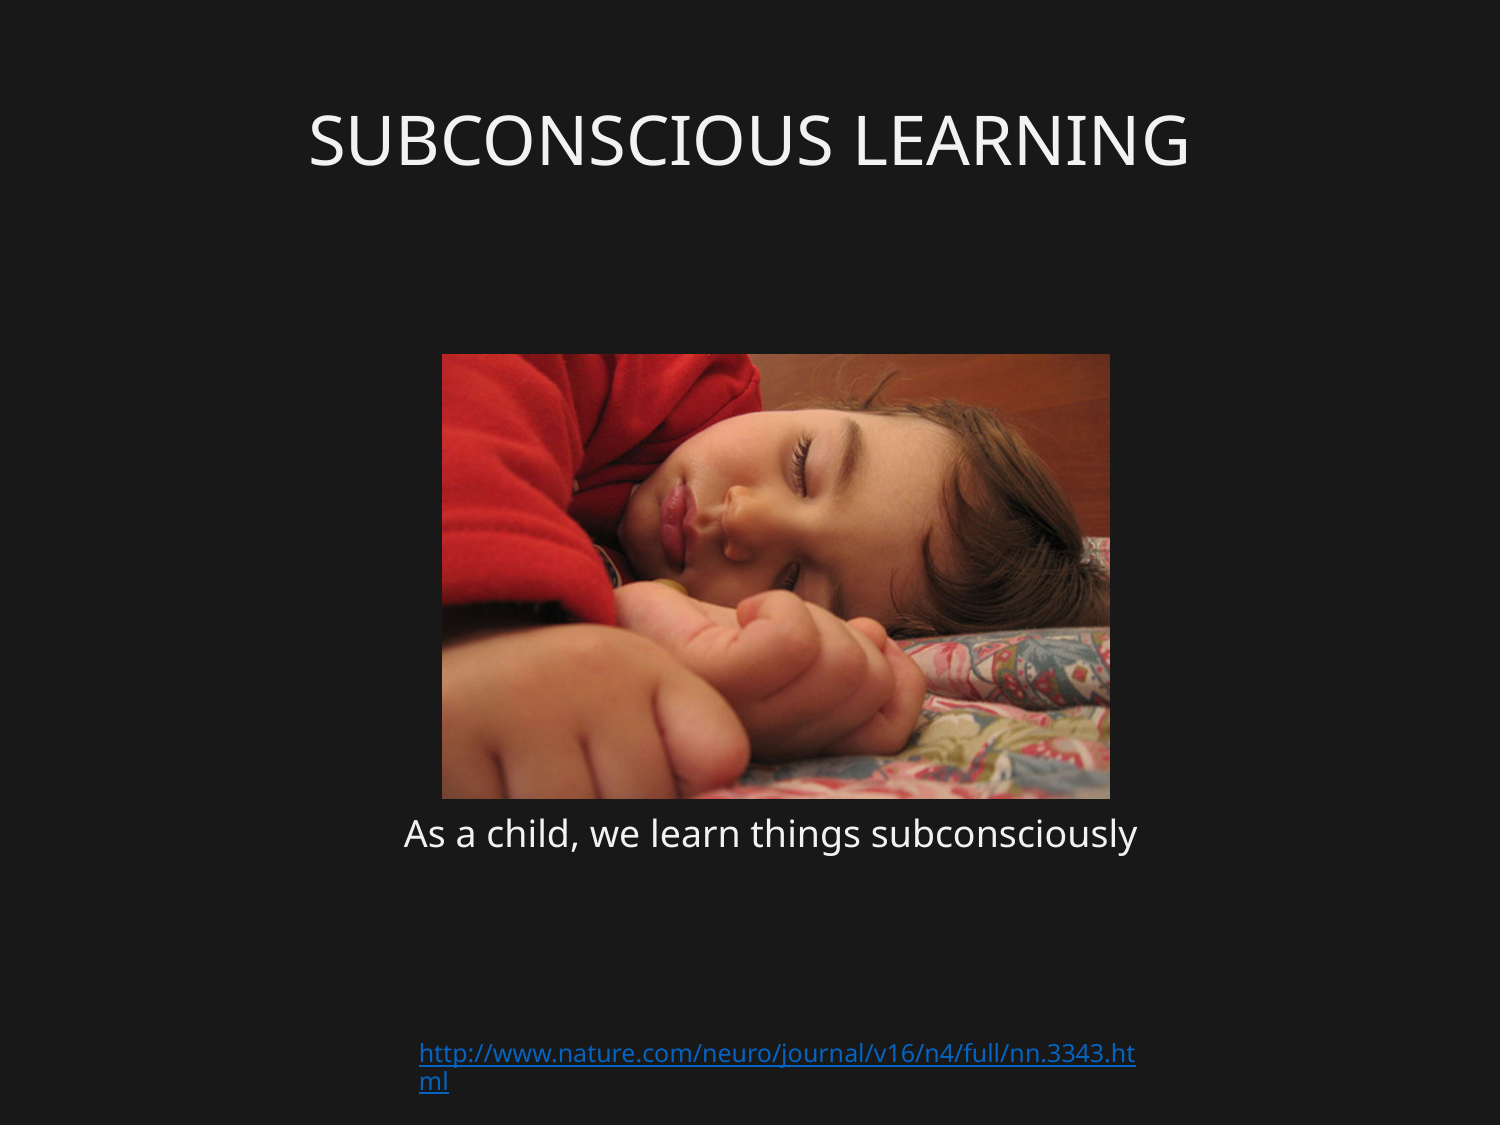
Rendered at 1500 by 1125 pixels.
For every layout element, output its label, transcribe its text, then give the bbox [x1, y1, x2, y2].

title SUBCONSCIOUS LEARNING [103, 34, 1397, 252]
text_box As a child, we learn things subconsciously [389, 802, 1163, 863]
text_box http://www.nature.com/neuro/journal/v16/n4/full/nn.3343.html [403, 1028, 1154, 1080]
picture [442, 354, 1110, 799]
